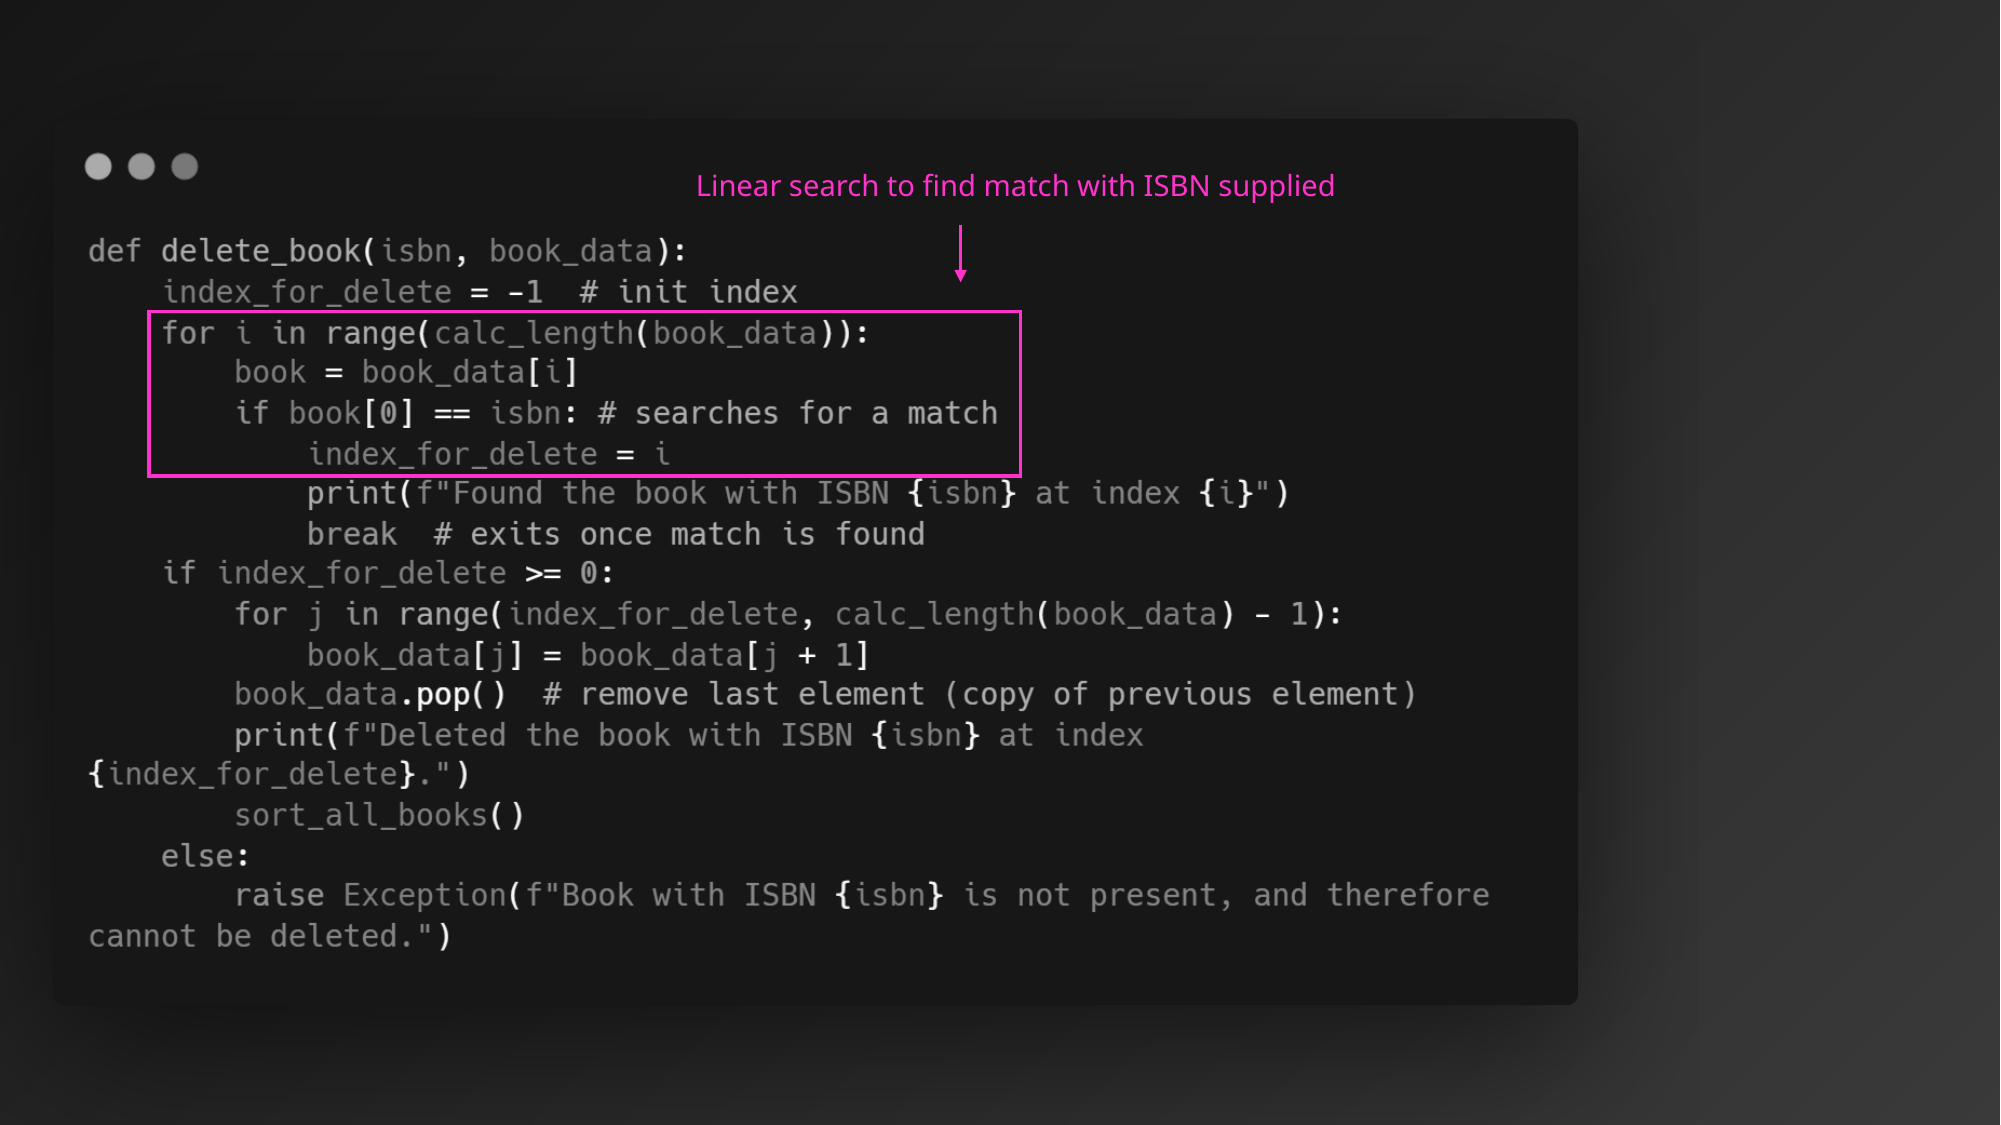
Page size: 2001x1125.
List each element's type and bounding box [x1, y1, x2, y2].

picture [0, 0, 1700, 1125]
